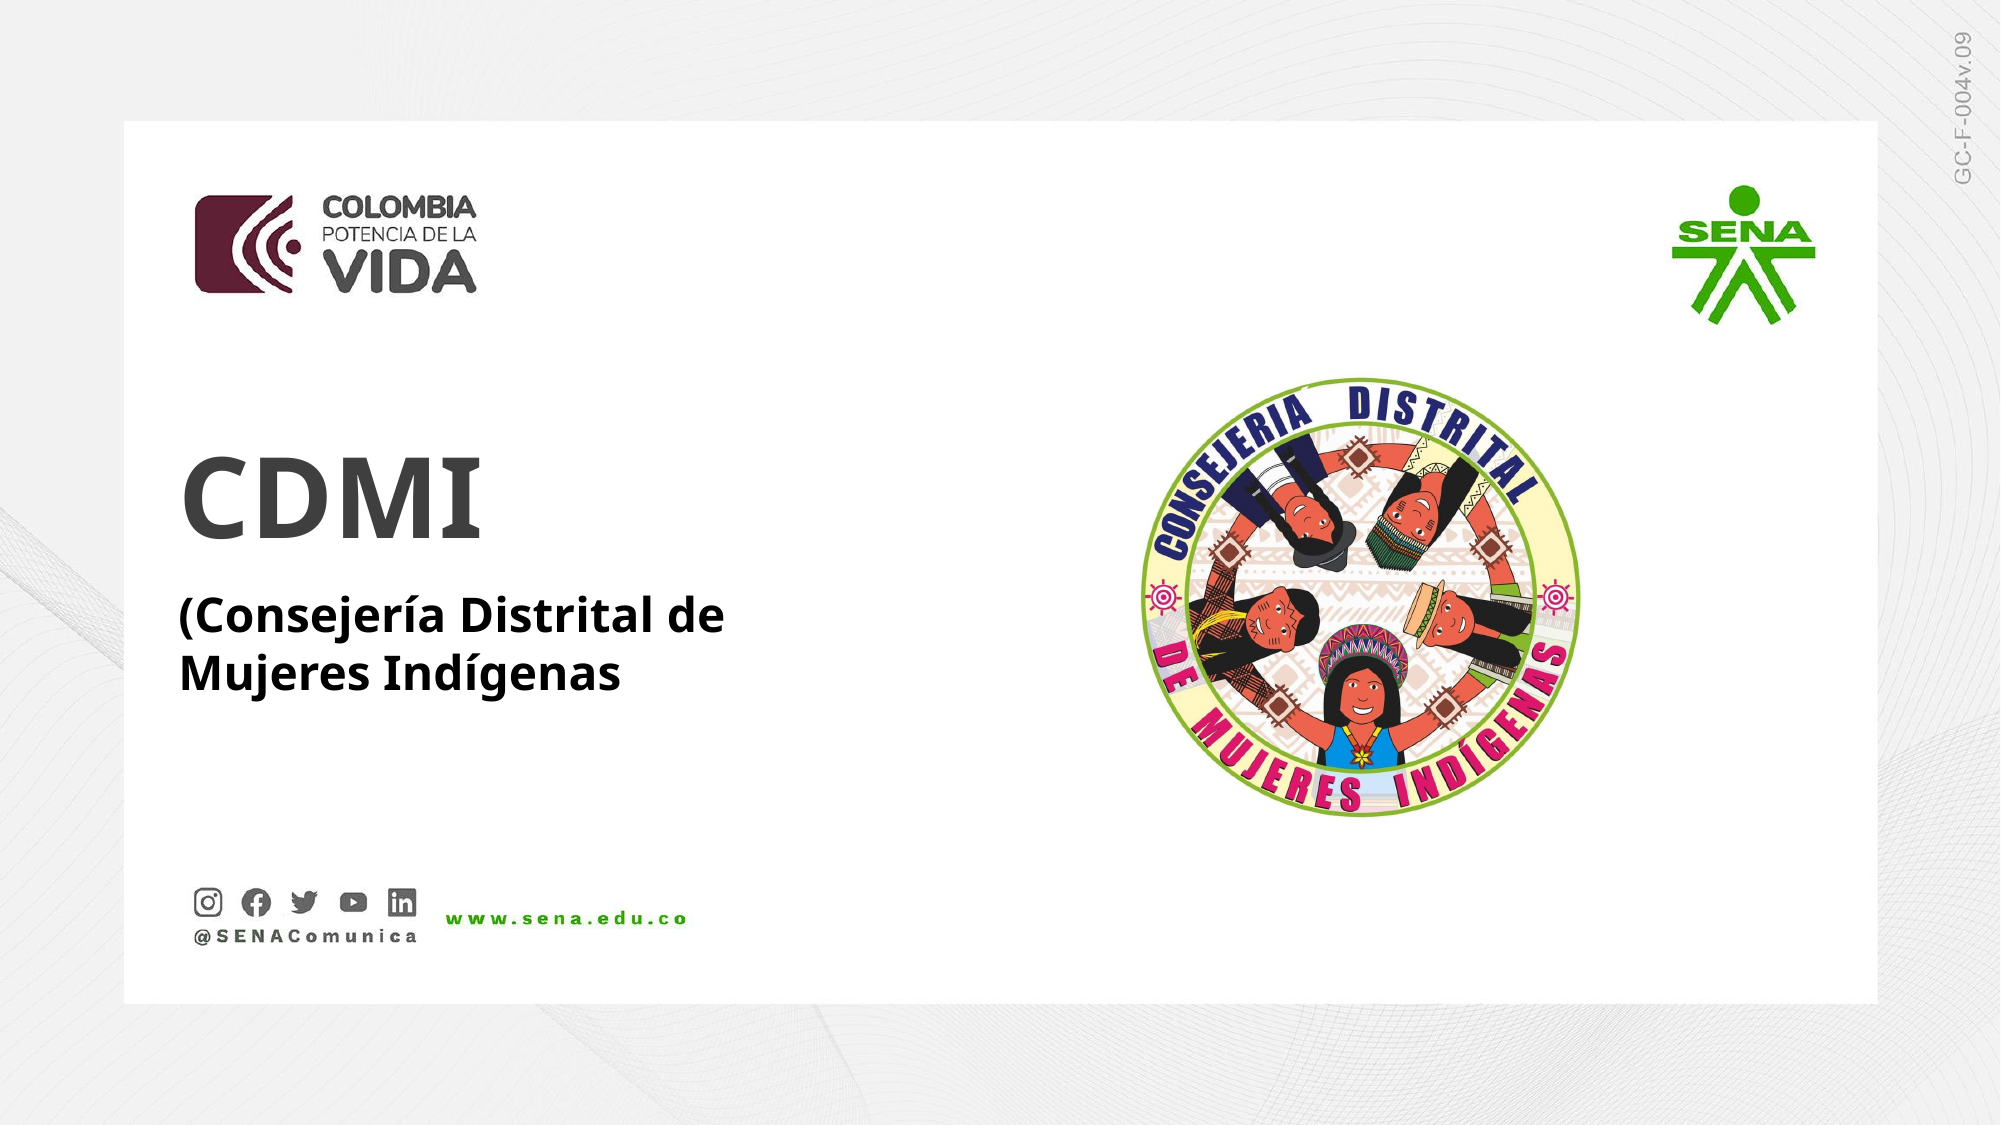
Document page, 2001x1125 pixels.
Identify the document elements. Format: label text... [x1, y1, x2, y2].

text_box (Consejería Distrital de Mujeres Indígenas [163, 570, 830, 715]
text_box CDMI [163, 418, 1113, 569]
picture [0, 0, 2001, 1125]
